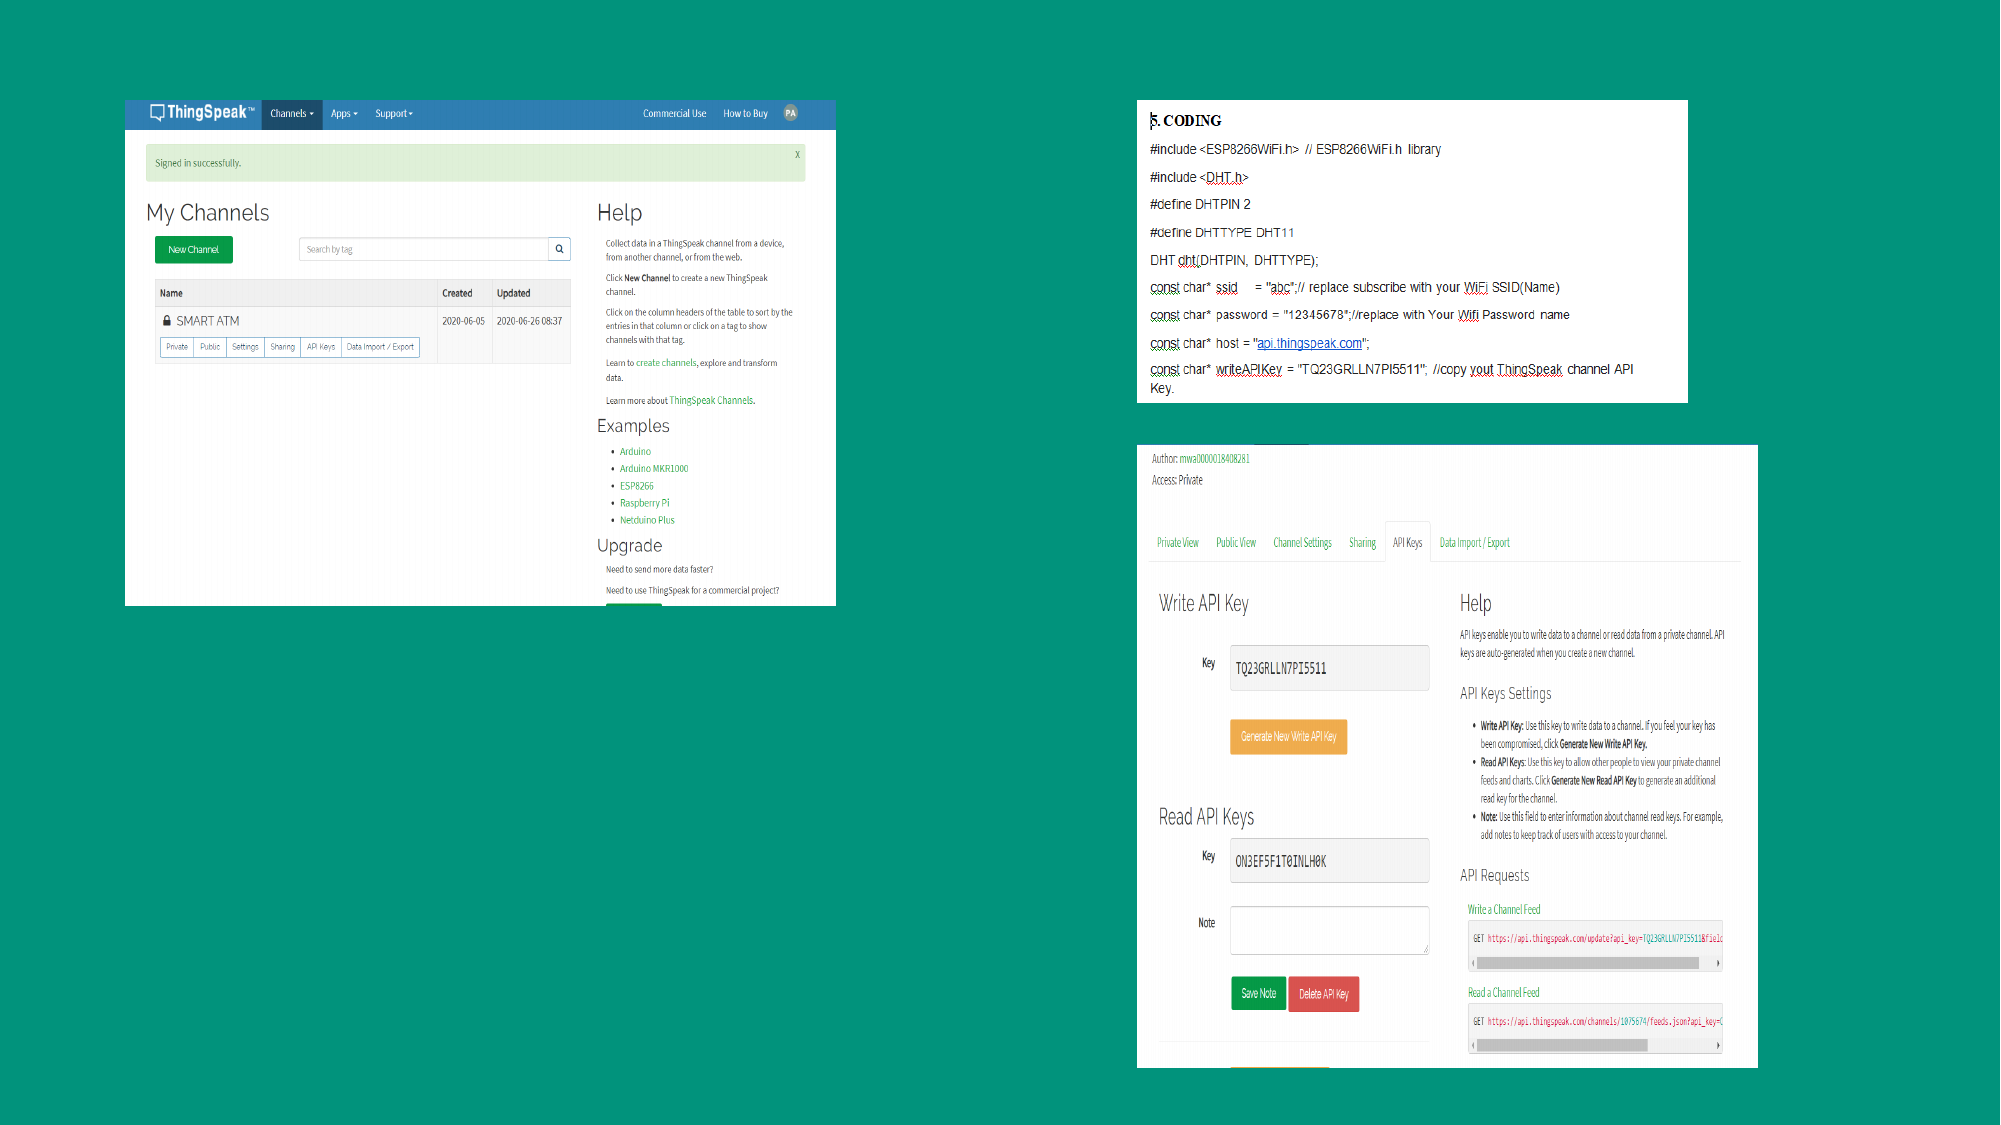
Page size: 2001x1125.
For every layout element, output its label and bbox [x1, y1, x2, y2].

picture [125, 100, 836, 606]
picture [1137, 100, 1688, 403]
picture [1137, 444, 1758, 1068]
